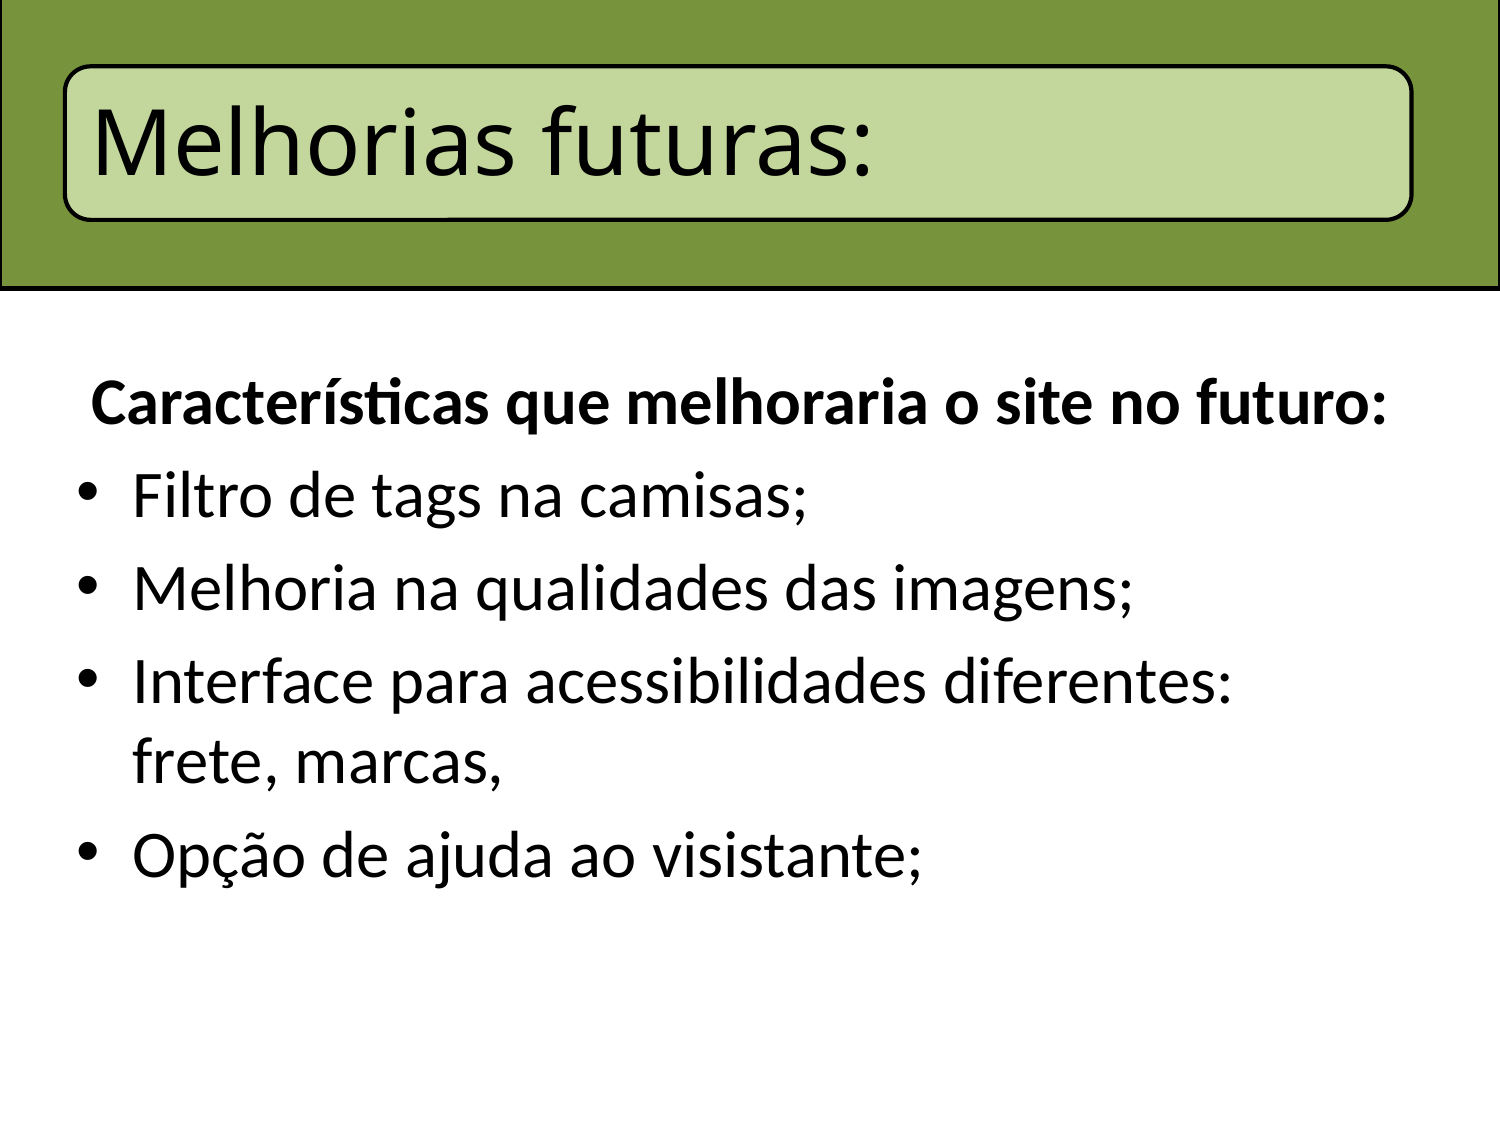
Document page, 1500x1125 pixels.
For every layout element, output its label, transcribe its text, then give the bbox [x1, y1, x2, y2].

text_box [0, 0, 1500, 291]
title Melhorias futuras: [75, 45, 1117, 233]
text_box [62, 69, 75, 218]
text_box [1117, 64, 1414, 222]
list Características que melhoraria o site no futuro: Filtro de tags na camisas; Melhoria na qualidades das imagens; Interface para acessibilidades diferentes: frete, marcas, Opção de ajuda ao visistante; [61, 349, 1412, 1093]
